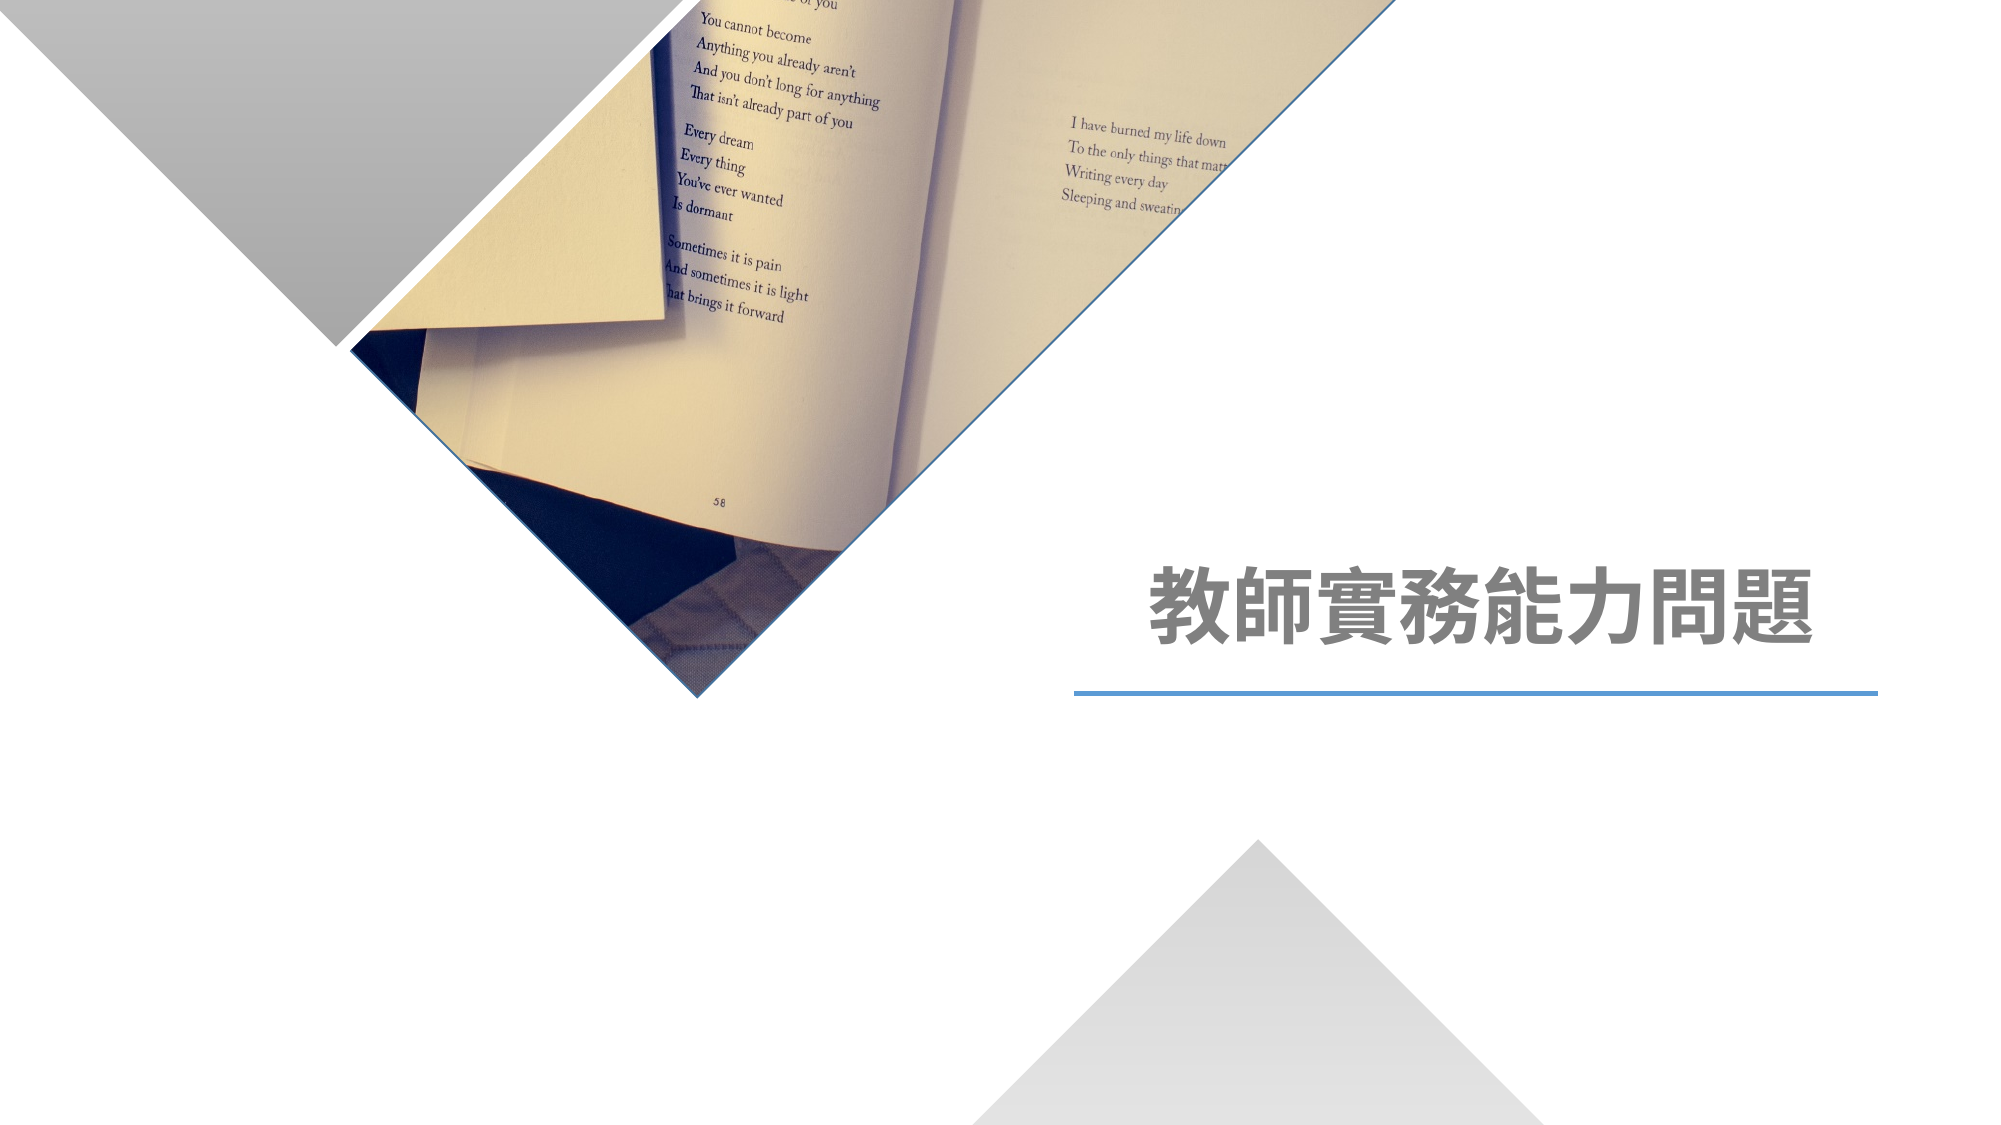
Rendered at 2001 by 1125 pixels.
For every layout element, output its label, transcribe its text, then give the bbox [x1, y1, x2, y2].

picture [352, 0, 1392, 695]
title 教師實務能力問題 [963, 501, 2000, 720]
